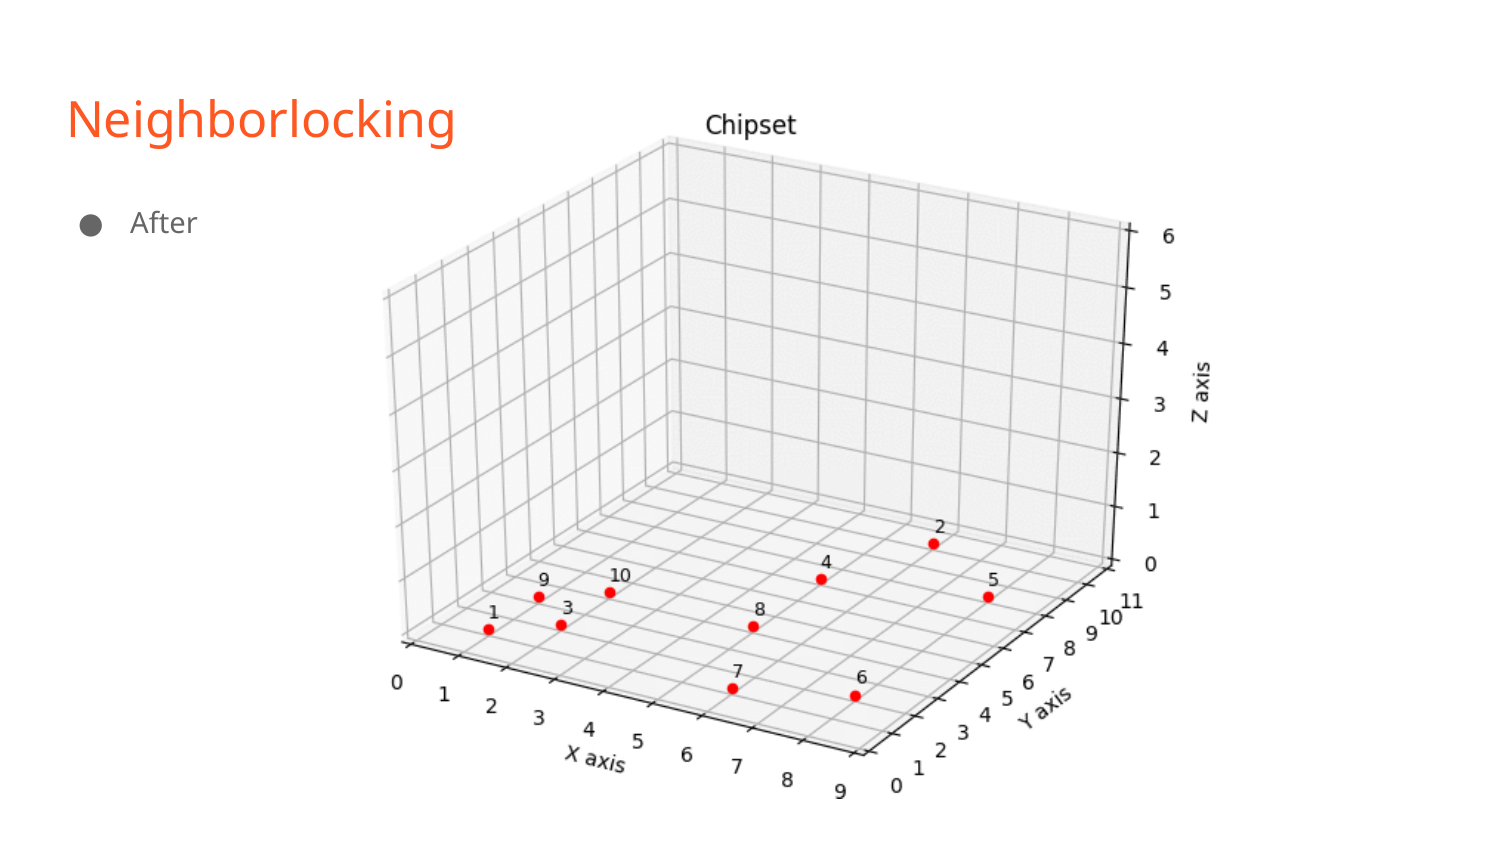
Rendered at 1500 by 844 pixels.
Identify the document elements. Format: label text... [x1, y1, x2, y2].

title Neighborlocking [51, 72, 1449, 167]
picture [277, 89, 1223, 799]
list After [40, 184, 272, 745]
